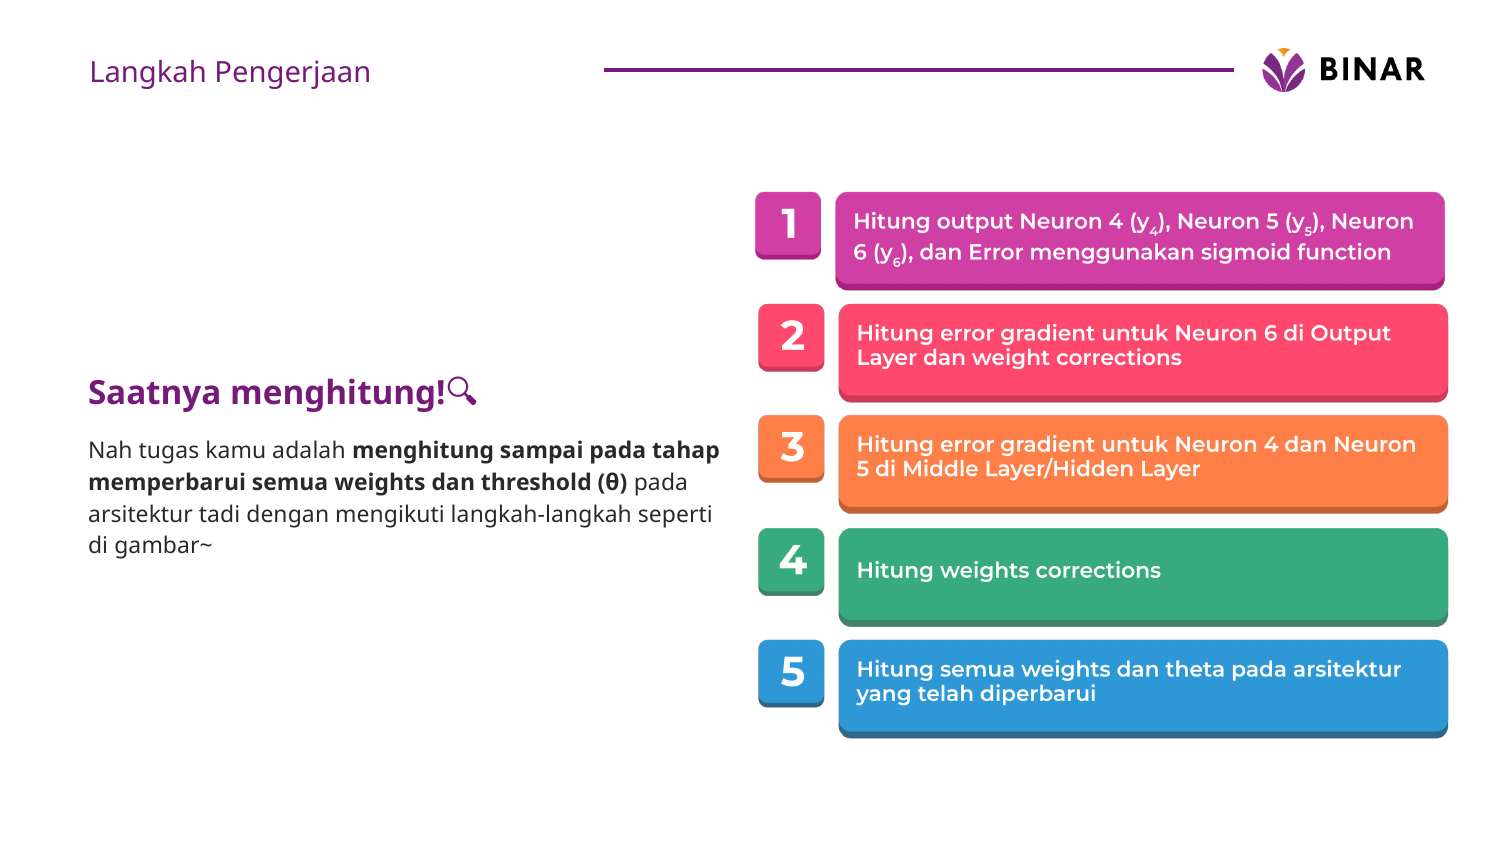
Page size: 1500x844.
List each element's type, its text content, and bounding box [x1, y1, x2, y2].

picture [722, 175, 1481, 754]
text_box Langkah Pengerjaan [74, 23, 485, 118]
picture [1261, 48, 1425, 92]
text_box Saatnya menghitung!🔍 Nah tugas kamu adalah menghitung sampai pada tahap memperbarui semua weights dan threshold (θ) pada arsitektur tadi dengan mengikuti langkah-langkah seperti di gambar~ [73, 117, 750, 812]
